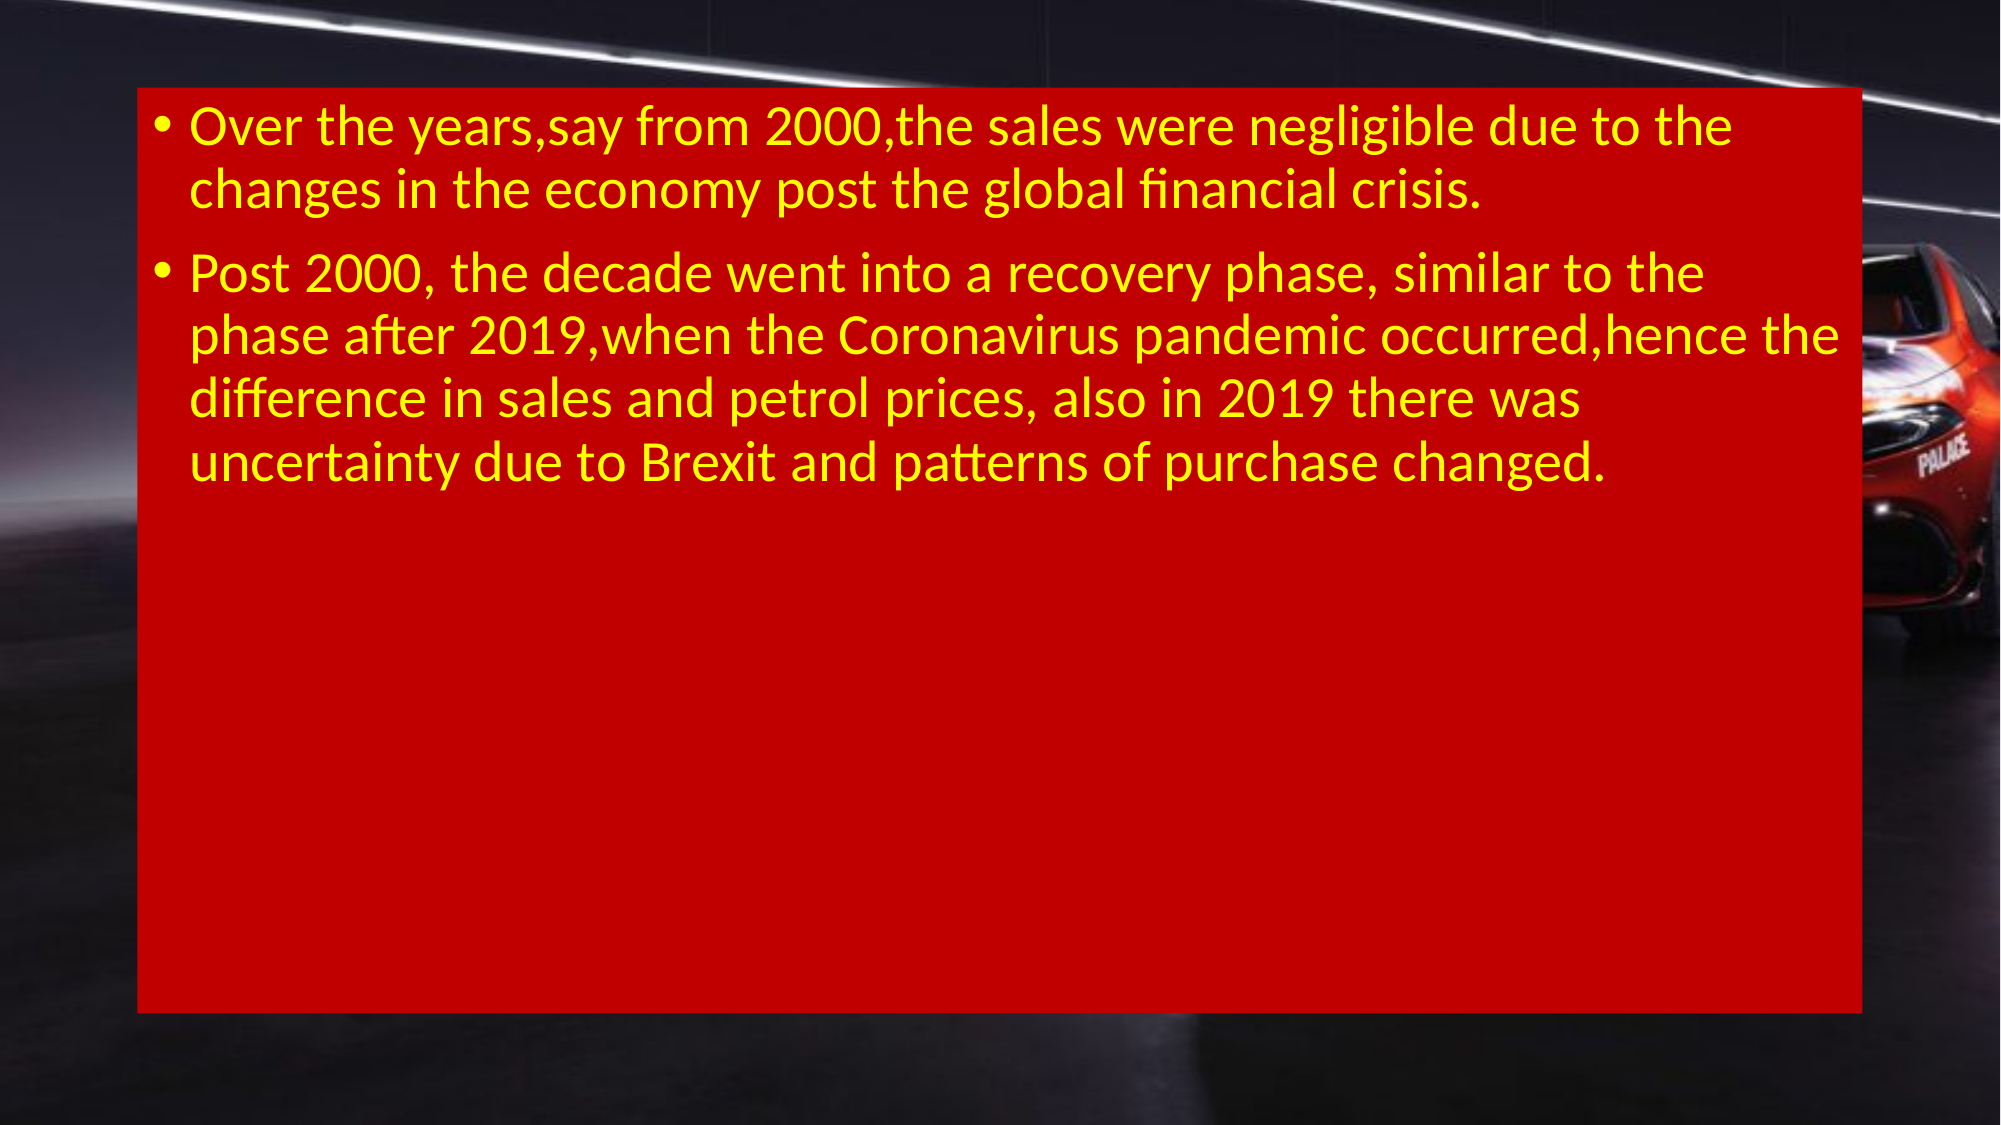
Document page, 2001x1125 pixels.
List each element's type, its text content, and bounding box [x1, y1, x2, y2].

list Over the years,say from 2000,the sales were negligible due to the changes in the economy post the global financial crisis. Post 2000, the decade went into a recovery phase, similar to the phase after 2019,when the Coronavirus pandemic occurred,hence the difference in sales and petrol prices, also in 2019 there was uncertainty due to Brexit and patterns of purchase changed. [137, 87, 1863, 1014]
picture [0, 0, 2001, 1125]
